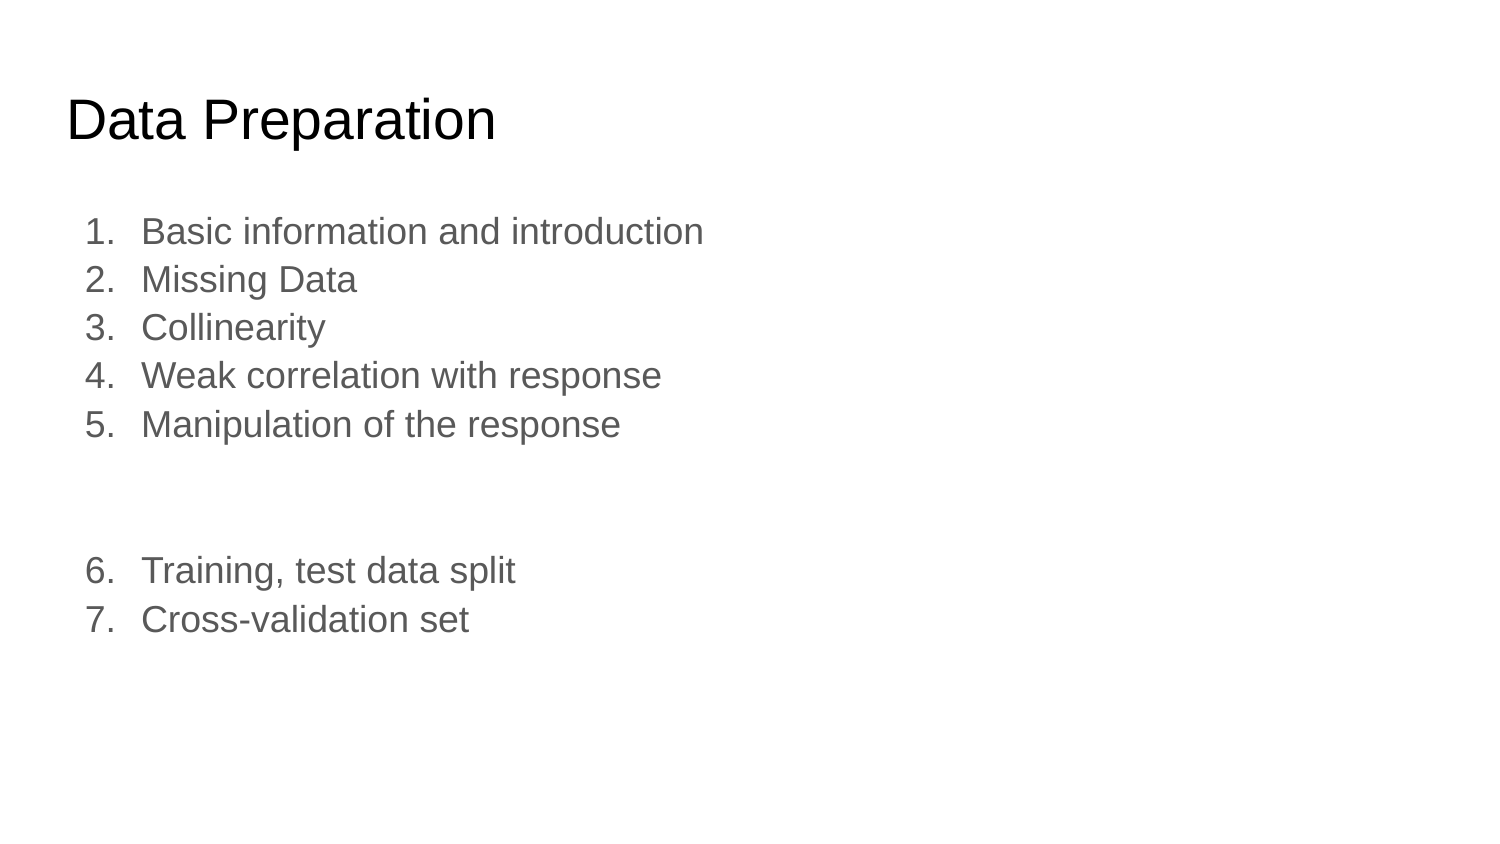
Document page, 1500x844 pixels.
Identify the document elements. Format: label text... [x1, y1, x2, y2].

list Basic information and introduction Missing Data Collinearity Weak correlation with response Manipulation of the response Training, test data split Cross-validation set [51, 189, 1449, 750]
title Data Preparation [51, 72, 1449, 167]
